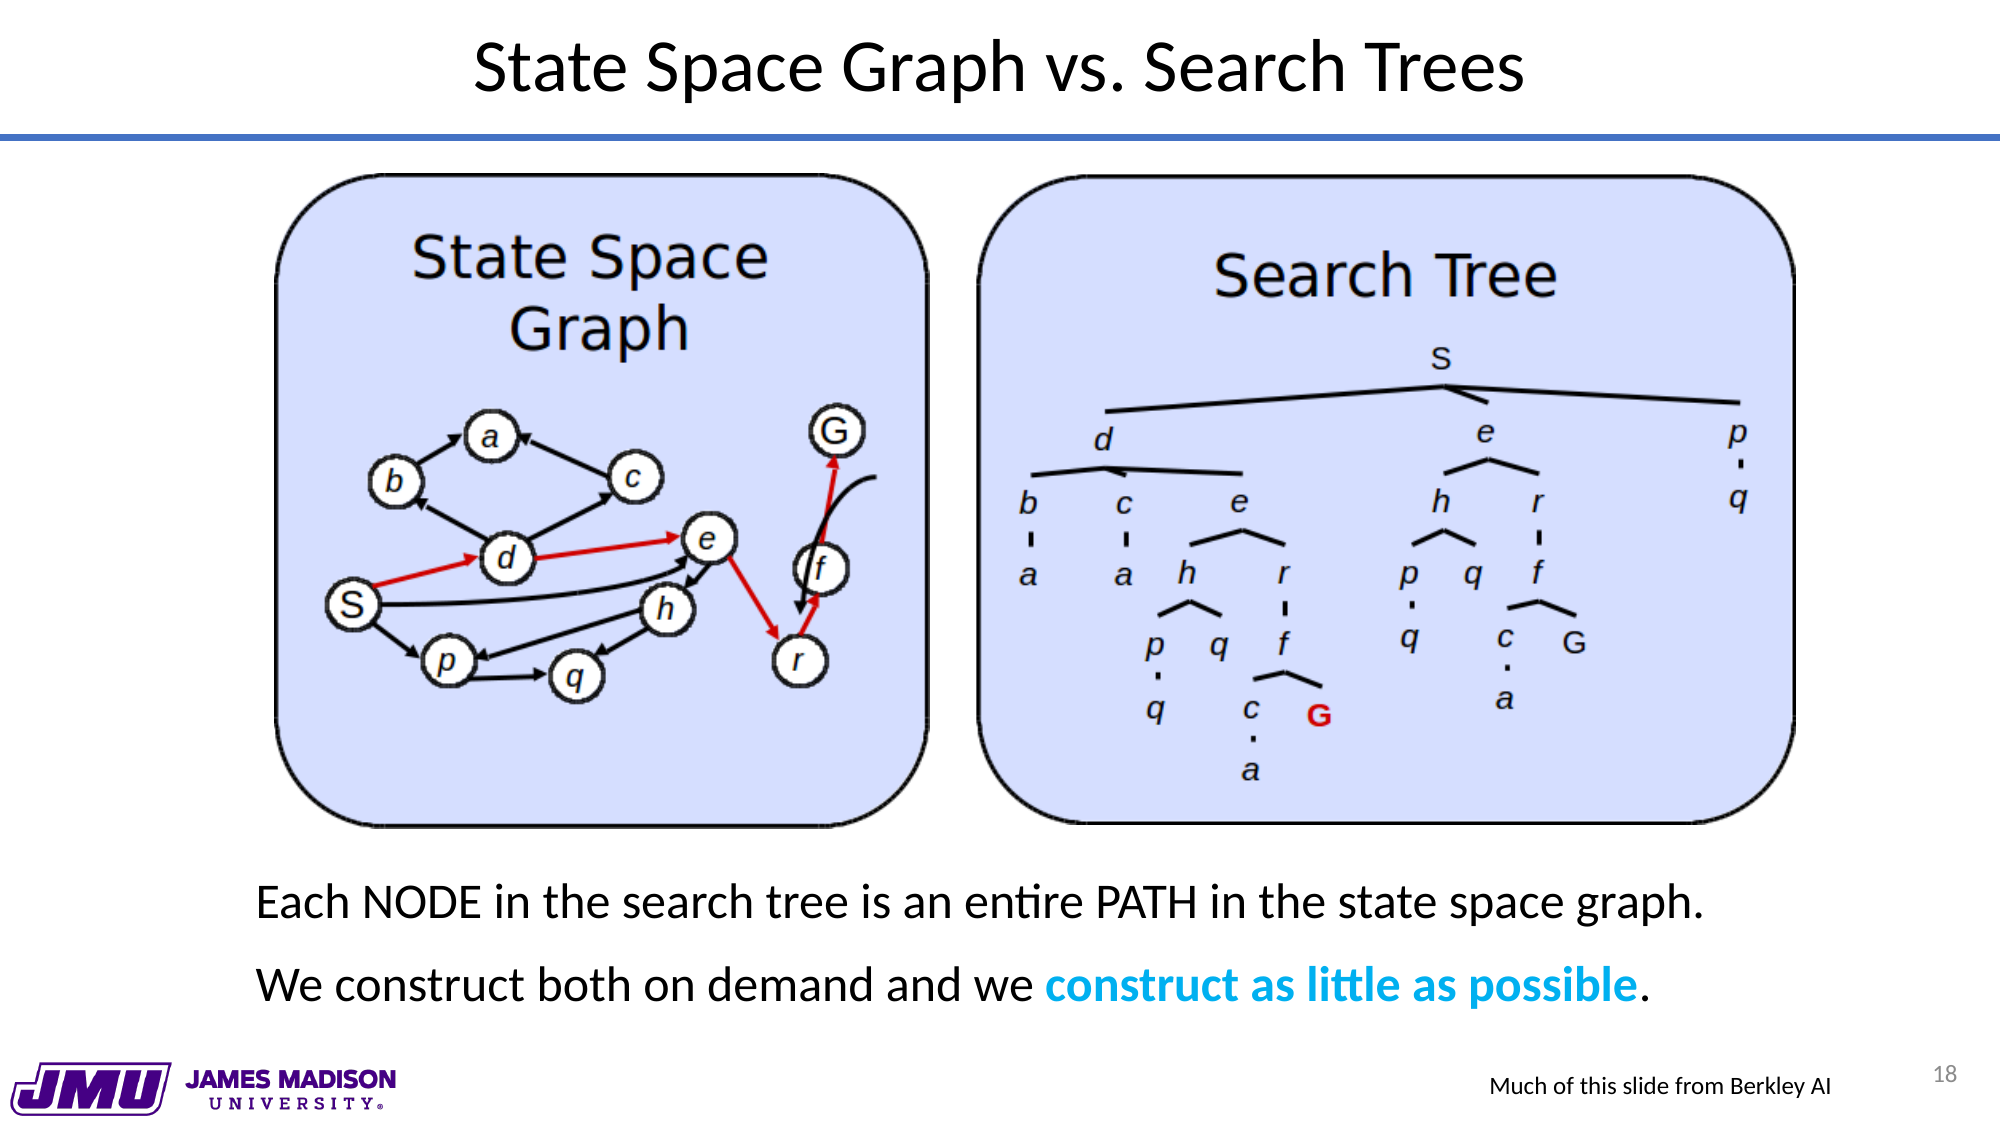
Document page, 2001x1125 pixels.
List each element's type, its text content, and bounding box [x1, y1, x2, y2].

text_box We construct both on demand and we construct as little as possible. [240, 950, 1796, 1011]
picture [975, 173, 1796, 825]
text_box Each NODE in the search tree is an entire PATH in the state space graph. [240, 867, 1796, 928]
slide_number 18 [1870, 1042, 1973, 1103]
picture [274, 173, 930, 829]
title State Space Graph vs. Search Trees [0, 0, 2000, 134]
text_box Much of this slide from Berkley AI [1443, 1065, 1848, 1103]
picture [0, 1042, 410, 1125]
